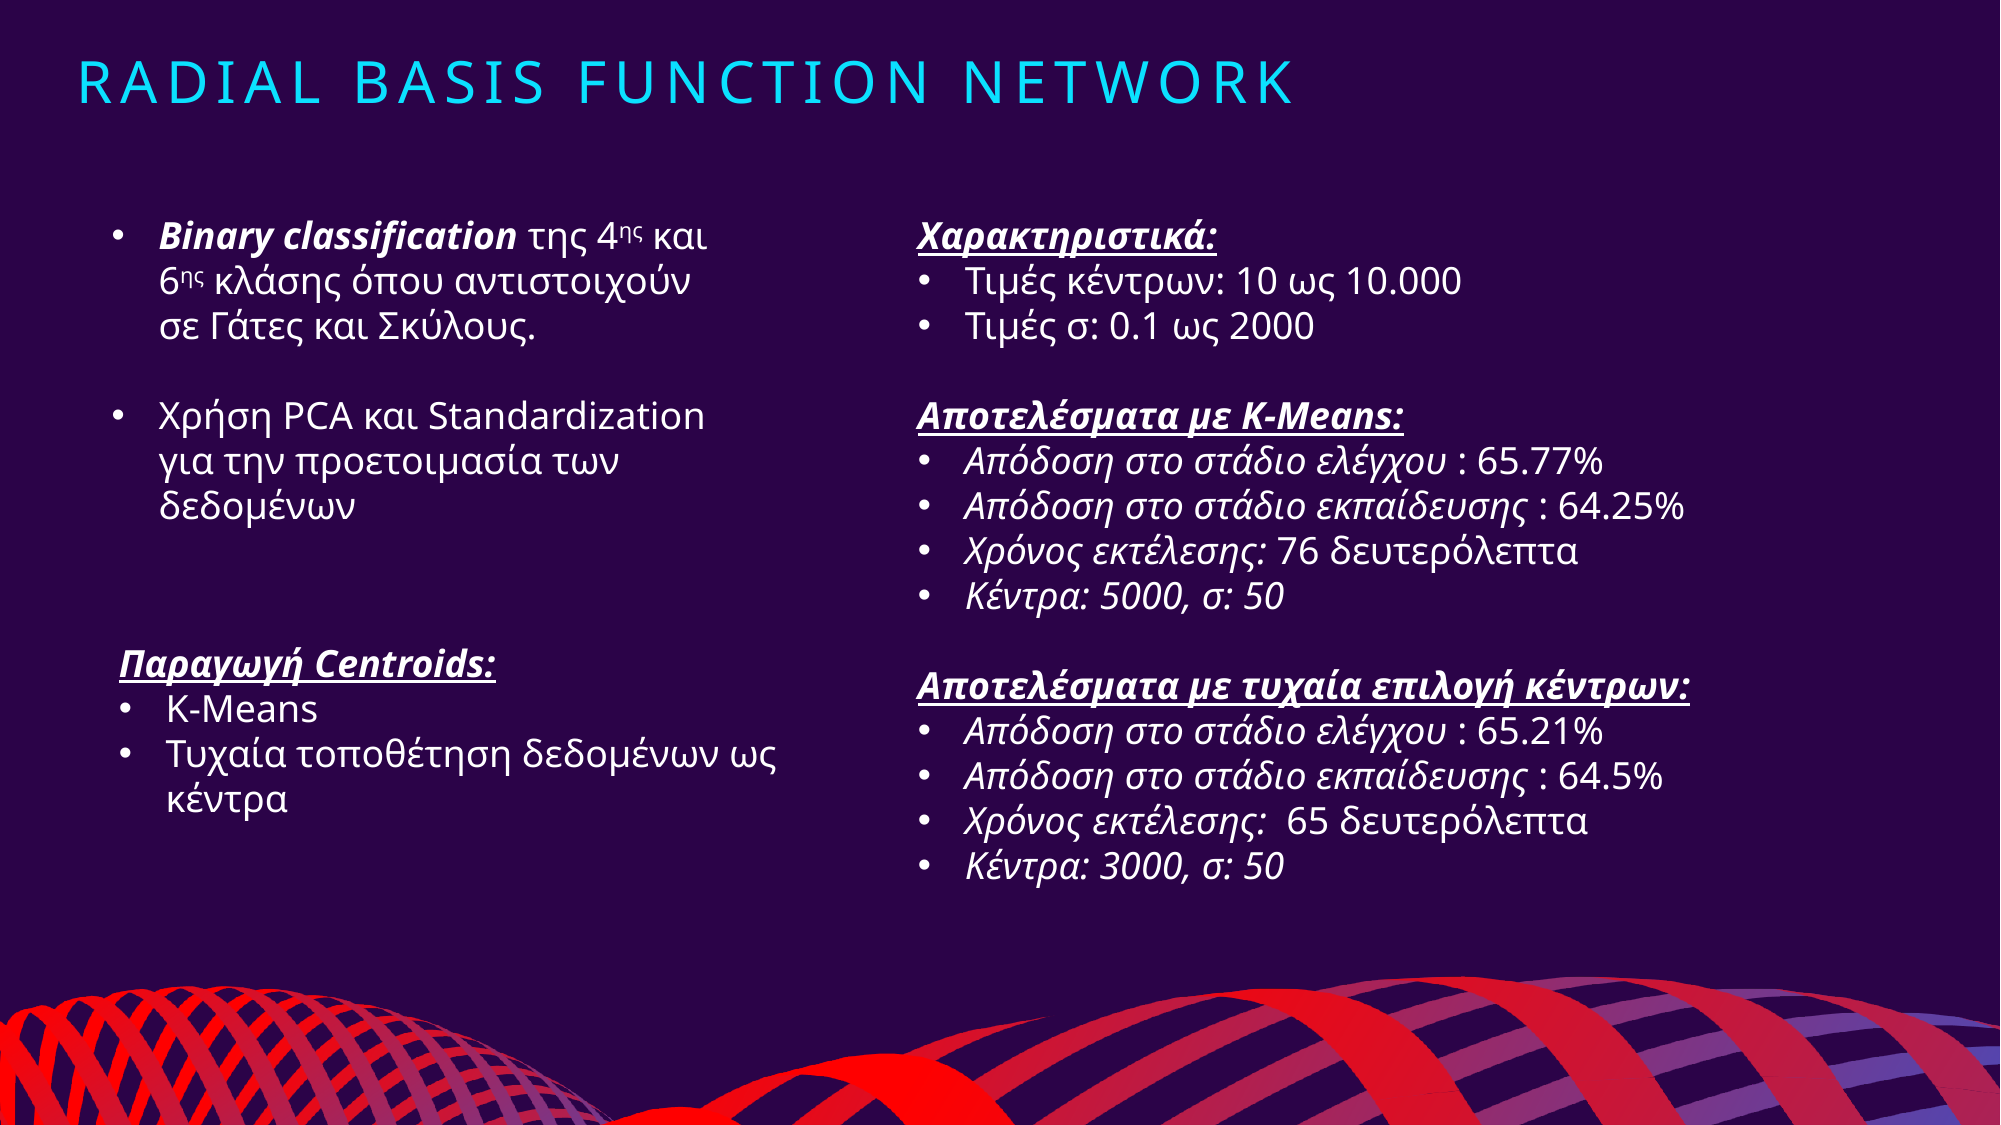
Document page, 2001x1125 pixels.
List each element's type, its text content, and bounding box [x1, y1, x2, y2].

text_box Binary classification της 4ης και 6ης κλάσης όπου αντιστοιχούν σε Γάτες και Σκύλους. Χρήση PCA και Standardization για την προετοιμασία των δεδομένων [96, 204, 756, 535]
text_box Χαρακτηριστικά: Τιμές κέντρων: 10 ως 10.000 Τιμές σ: 0.1 ως 2000 Αποτελέσματα με K-Means: Απόδοση στο στάδιο ελέγχου : 65.77% Απόδοση στο στάδιο εκπαίδευσης : 64.25% Χρόνος εκτέλεσης: 76 δευτερόλεπτα Κέντρα: 5000, σ: 50 Αποτελέσματα με τυχαία επιλογή κέντρων: Απόδοση στο στάδιο ελέγχου : 65.21% Απόδοση στο στάδιο εκπαίδευσης : 64.5% Χρόνος εκτέλεσης: 65 δευτερόλεπτα Κέντρα: 3000, σ: 50 [903, 204, 1904, 1030]
picture [0, 0, 2000, 1125]
text_box Παραγωγή Centroids: K-Means Τυχαία τοποθέτηση δεδομένων ως κέντρα [104, 632, 830, 917]
title Radial Basis Function Network [61, 45, 2000, 141]
